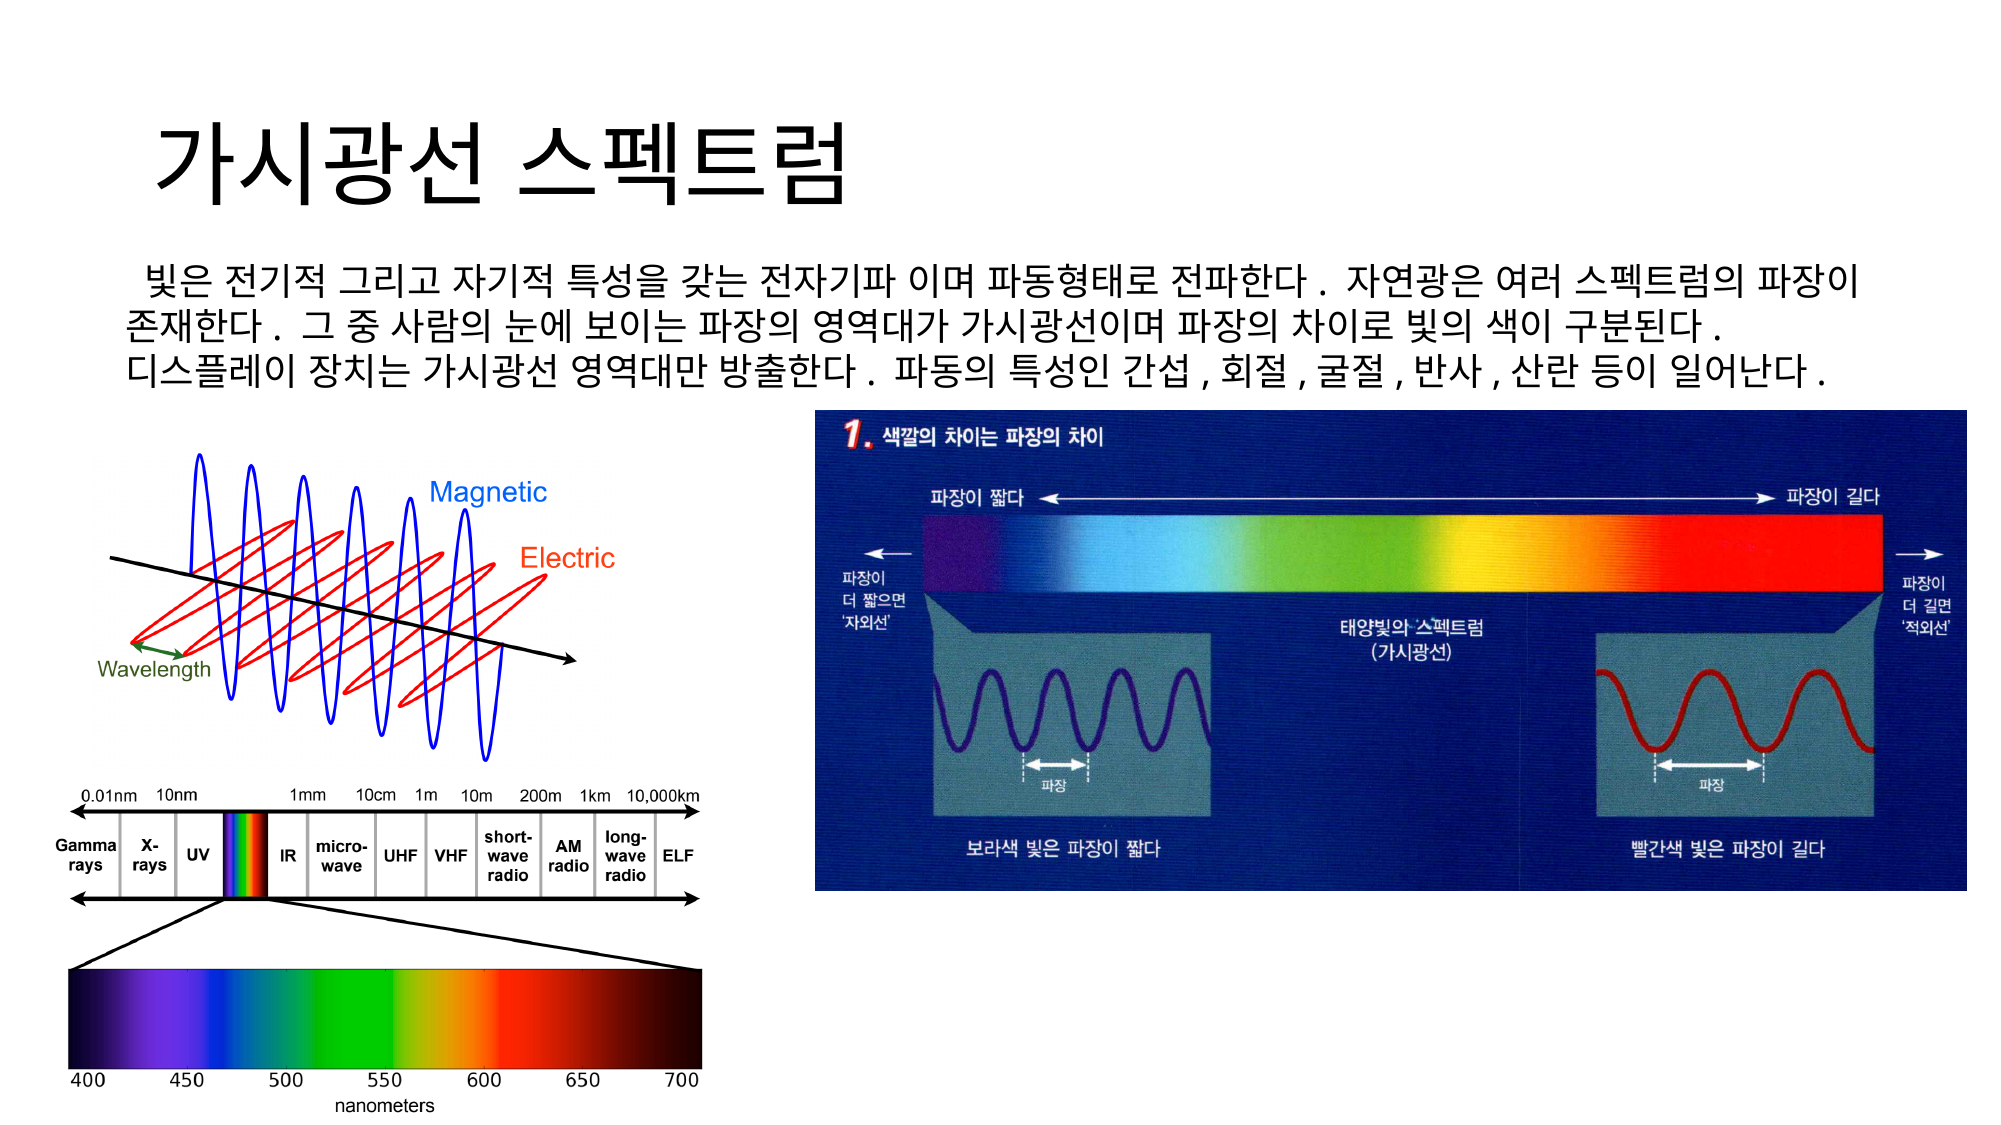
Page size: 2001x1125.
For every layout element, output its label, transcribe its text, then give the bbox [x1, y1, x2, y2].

text_box 빛은 전기적 그리고 자기적 특성을 갖는 전자기파 이며 파동형태로 전파한다. 자연광은 여러 스펙트럼의 파장이 존재한다. 그 중 사람의 눈에 보이는 파장의 영역대가 가시광선이며 파장의 차이로 빛의 색이 구분된다. 디스플레이 장치는 가시광선 영역대만 방출한다. 파동의 특성인 간섭,회절,굴절,반사,산란 등이 일어난다. [110, 250, 1877, 401]
picture [52, 775, 709, 1119]
picture [815, 410, 1967, 891]
title 가시광선 스펙트럼 [137, 59, 1863, 250]
picture [90, 452, 620, 770]
